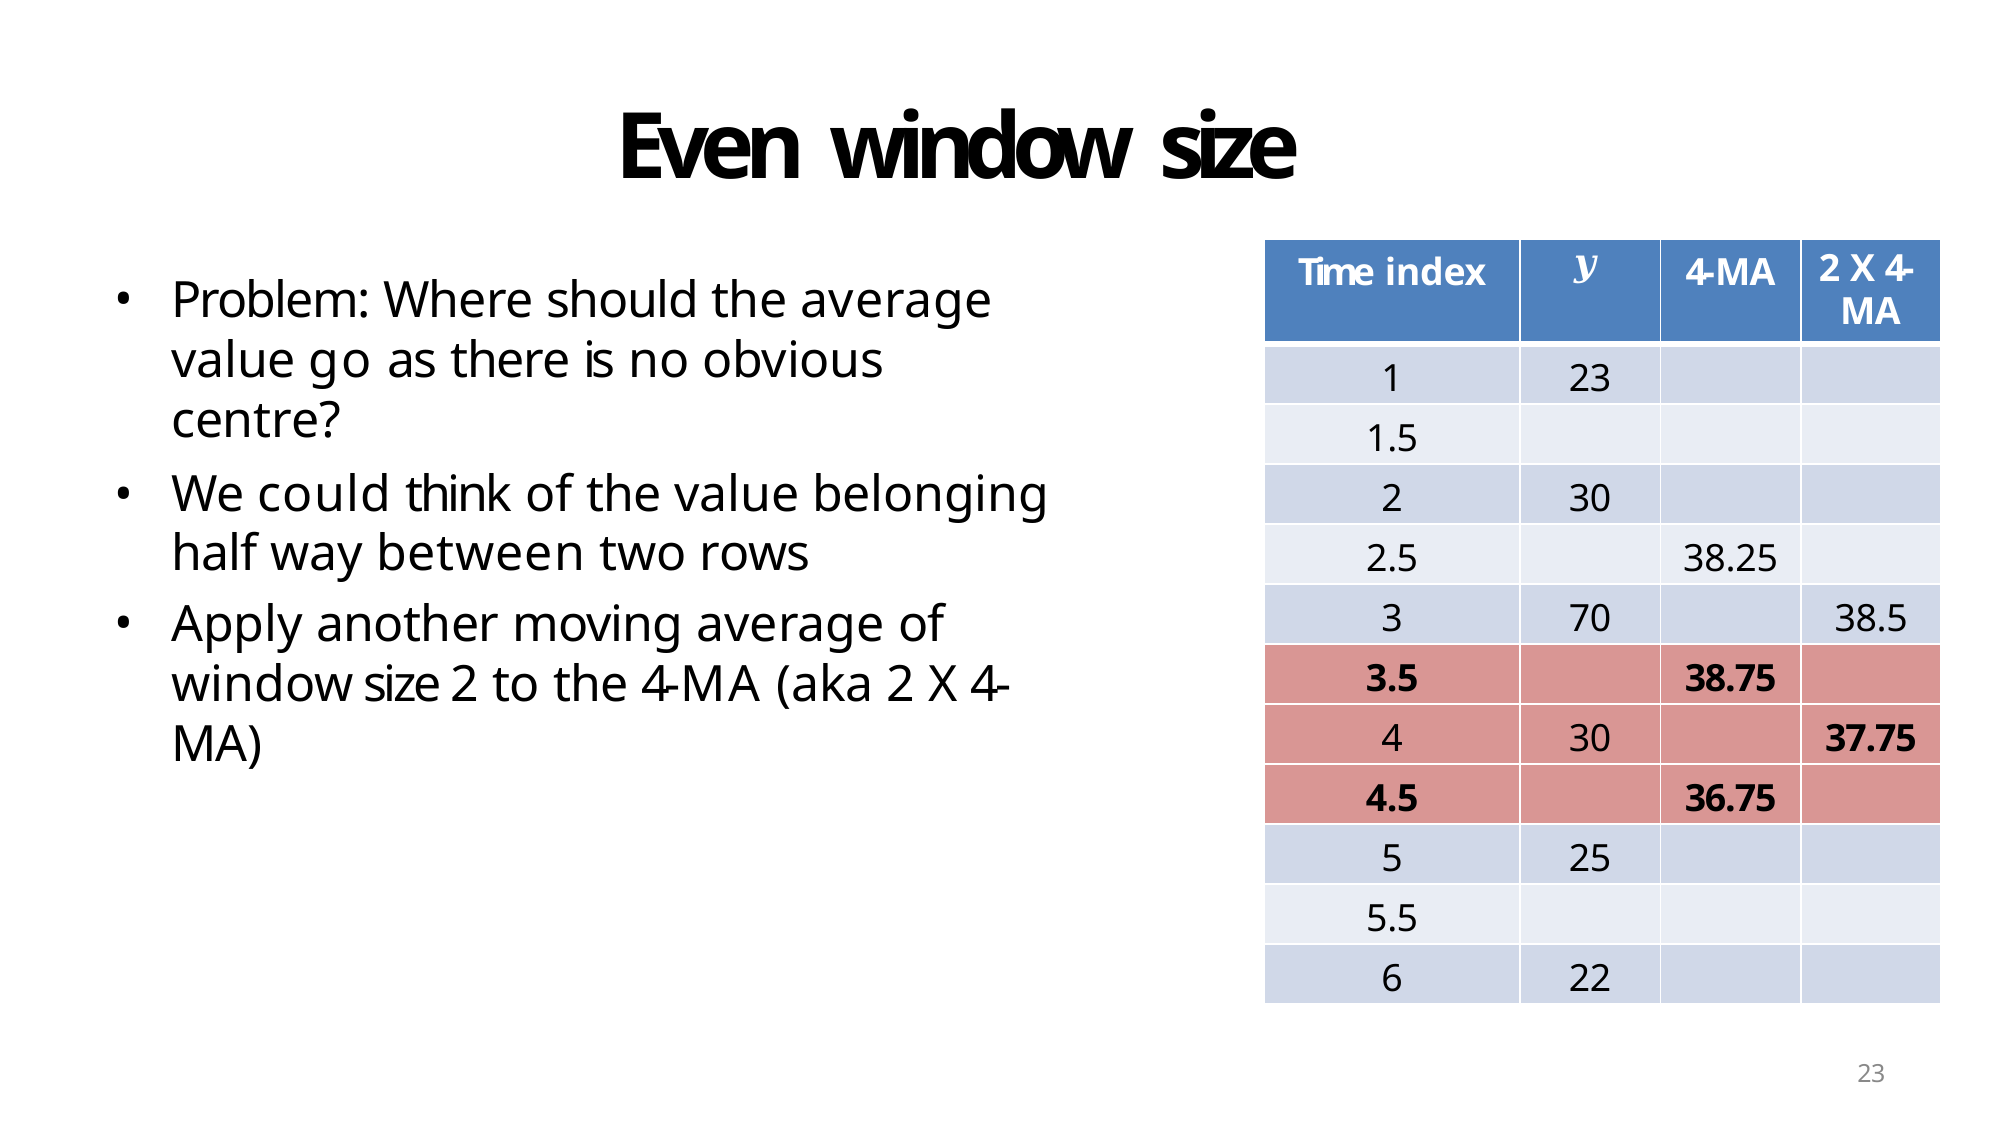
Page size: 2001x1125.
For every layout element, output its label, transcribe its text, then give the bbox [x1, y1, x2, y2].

table_cell [1802, 525, 1940, 583]
slide_number 23 [1850, 1055, 1894, 1125]
table_cell [1802, 945, 1940, 1003]
table_cell 30 [1521, 705, 1660, 763]
table_cell 5.5 [1265, 885, 1519, 943]
table_cell [1521, 645, 1660, 703]
table_cell [1802, 765, 1940, 823]
table_header 2 X 4- MA [1802, 240, 1940, 341]
table_cell [1661, 405, 1800, 463]
table_cell 36.75 [1661, 765, 1800, 823]
table_cell 38.25 [1661, 525, 1800, 583]
table_header 4-MA [1661, 240, 1800, 341]
table_cell 25 [1521, 825, 1660, 883]
table_cell [1802, 825, 1940, 883]
table_cell 4 [1265, 705, 1519, 763]
table_header 𝒚 [1521, 240, 1660, 341]
table_cell [1521, 525, 1660, 583]
table_cell 5 [1265, 825, 1519, 883]
table_cell 30 [1521, 465, 1660, 523]
table_cell 6 [1265, 945, 1519, 1003]
table_cell [1802, 645, 1940, 703]
table_cell [1802, 465, 1940, 523]
table_cell 2 [1265, 465, 1519, 523]
table_cell [1661, 885, 1800, 943]
table_cell 70 [1521, 585, 1660, 643]
table_cell 2.5 [1265, 525, 1519, 583]
table_cell [1661, 945, 1800, 1003]
table_cell [1521, 765, 1660, 823]
table_cell [1661, 585, 1800, 643]
table_cell [1661, 465, 1800, 523]
table_cell 1.5 [1265, 405, 1519, 463]
table_cell [1802, 405, 1940, 463]
table_cell [1802, 885, 1940, 943]
table_cell [1661, 347, 1800, 403]
table_cell [1661, 825, 1800, 883]
table_cell 22 [1521, 945, 1660, 1003]
table_cell 3.5 [1265, 645, 1519, 703]
table_cell 4.5 [1265, 765, 1519, 823]
list Problem: Where should the average value go as there is no obvious centre? We could think of the value belonging half way between two rows Apply another moving average of window size 2 to the 4-MA (aka 2 X 4- MA) [112, 265, 1100, 906]
table_cell [1521, 405, 1660, 463]
table_cell 38.75 [1661, 645, 1800, 703]
table_cell [1802, 347, 1940, 403]
table_cell 37.75 [1802, 705, 1940, 763]
table_cell 3 [1265, 585, 1519, 643]
table_cell 1 [1265, 347, 1519, 403]
table_header Time index [1265, 240, 1519, 341]
table_cell [1521, 885, 1660, 943]
table_cell [1661, 705, 1800, 763]
table_cell 38.5 [1802, 585, 1940, 643]
title Even window size [116, 84, 1884, 275]
table_cell 23 [1521, 347, 1660, 403]
